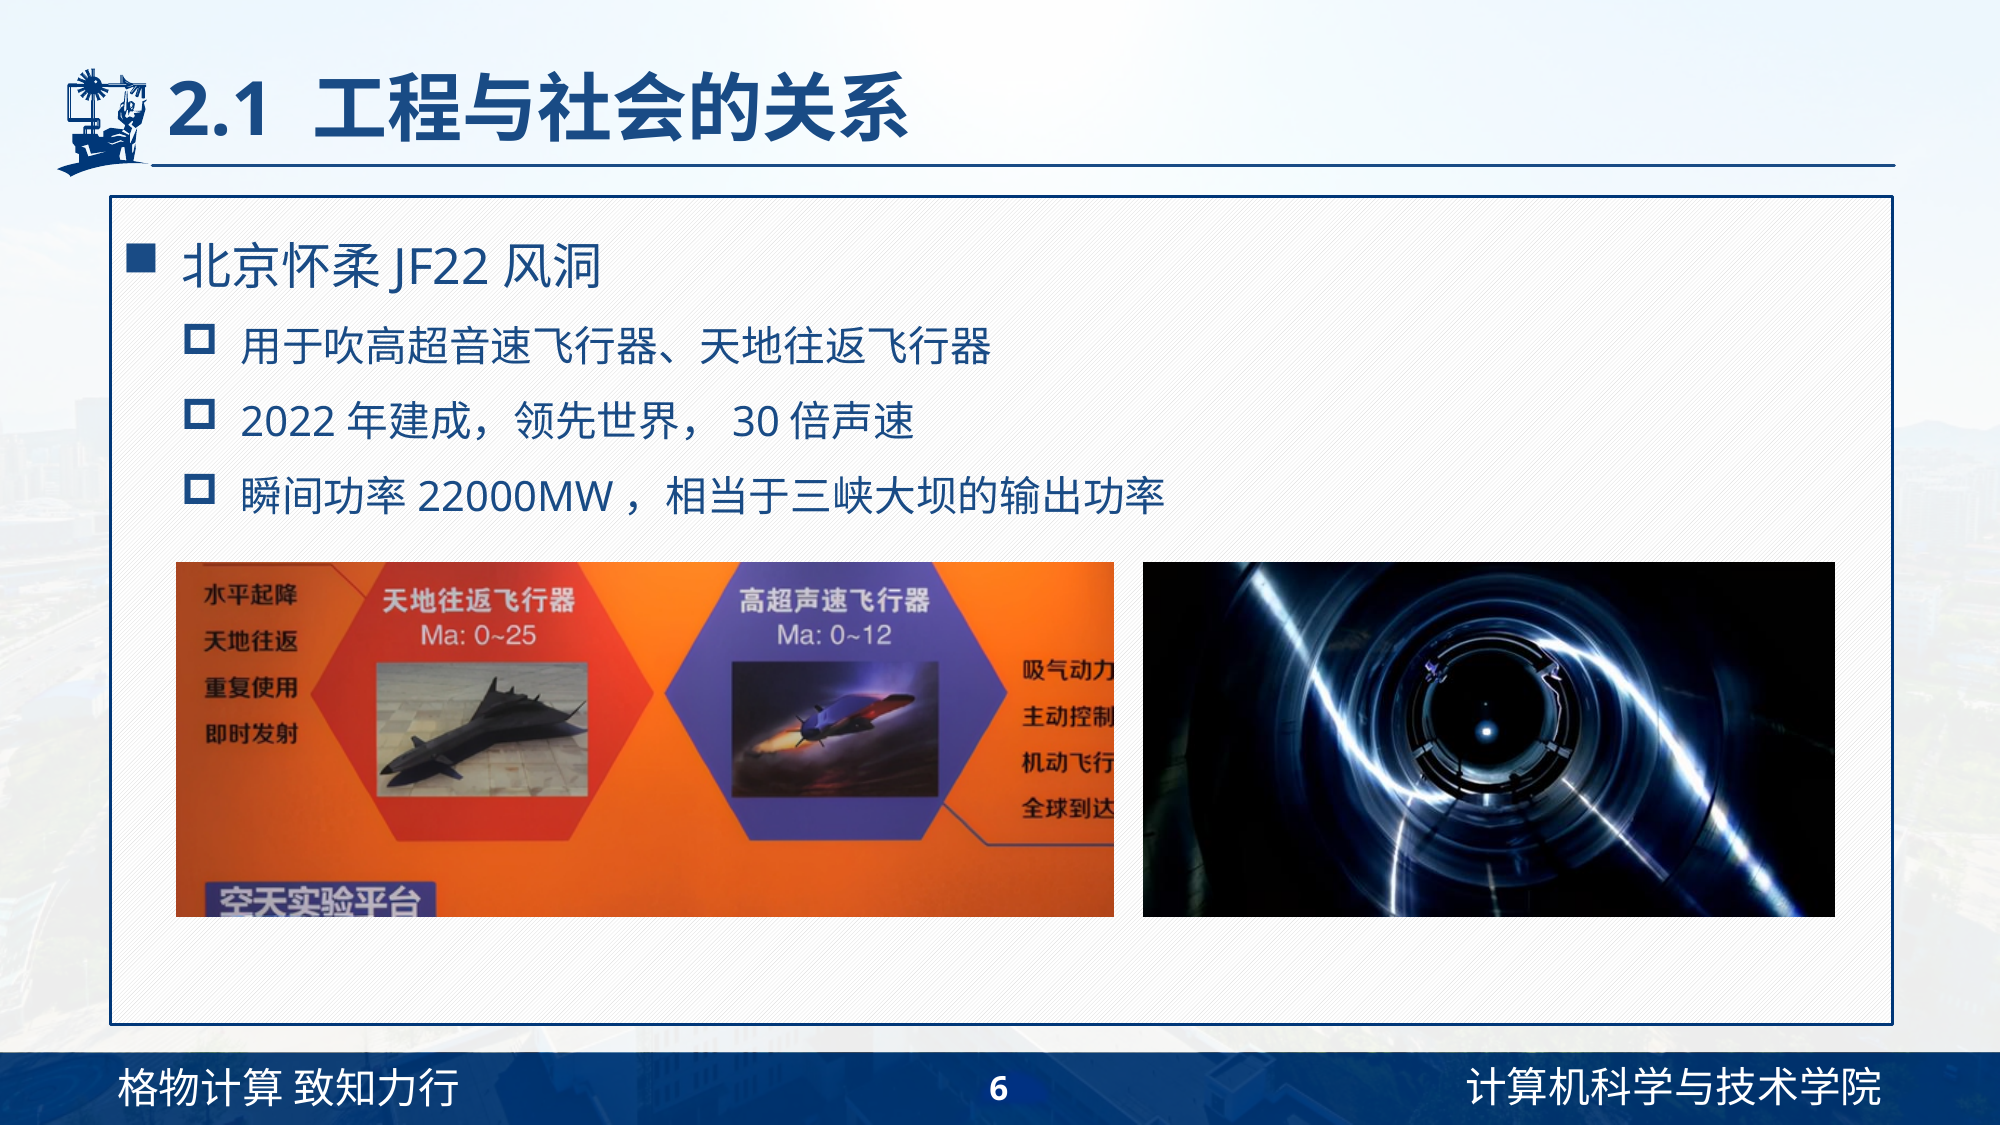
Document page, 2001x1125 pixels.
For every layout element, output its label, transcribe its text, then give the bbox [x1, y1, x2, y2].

picture [176, 562, 1114, 917]
title 2.1 工程与社会的关系 [152, 56, 1893, 166]
picture [1143, 562, 1835, 917]
slide_number 6 [947, 1059, 1050, 1120]
list 北京怀柔JF22风洞 用于吹高超音速飞行器、天地往返飞行器 2022年建成，领先世界，30倍声速 瞬间功率22000MW，相当于三峡大坝的输出功率 [109, 195, 1894, 1026]
